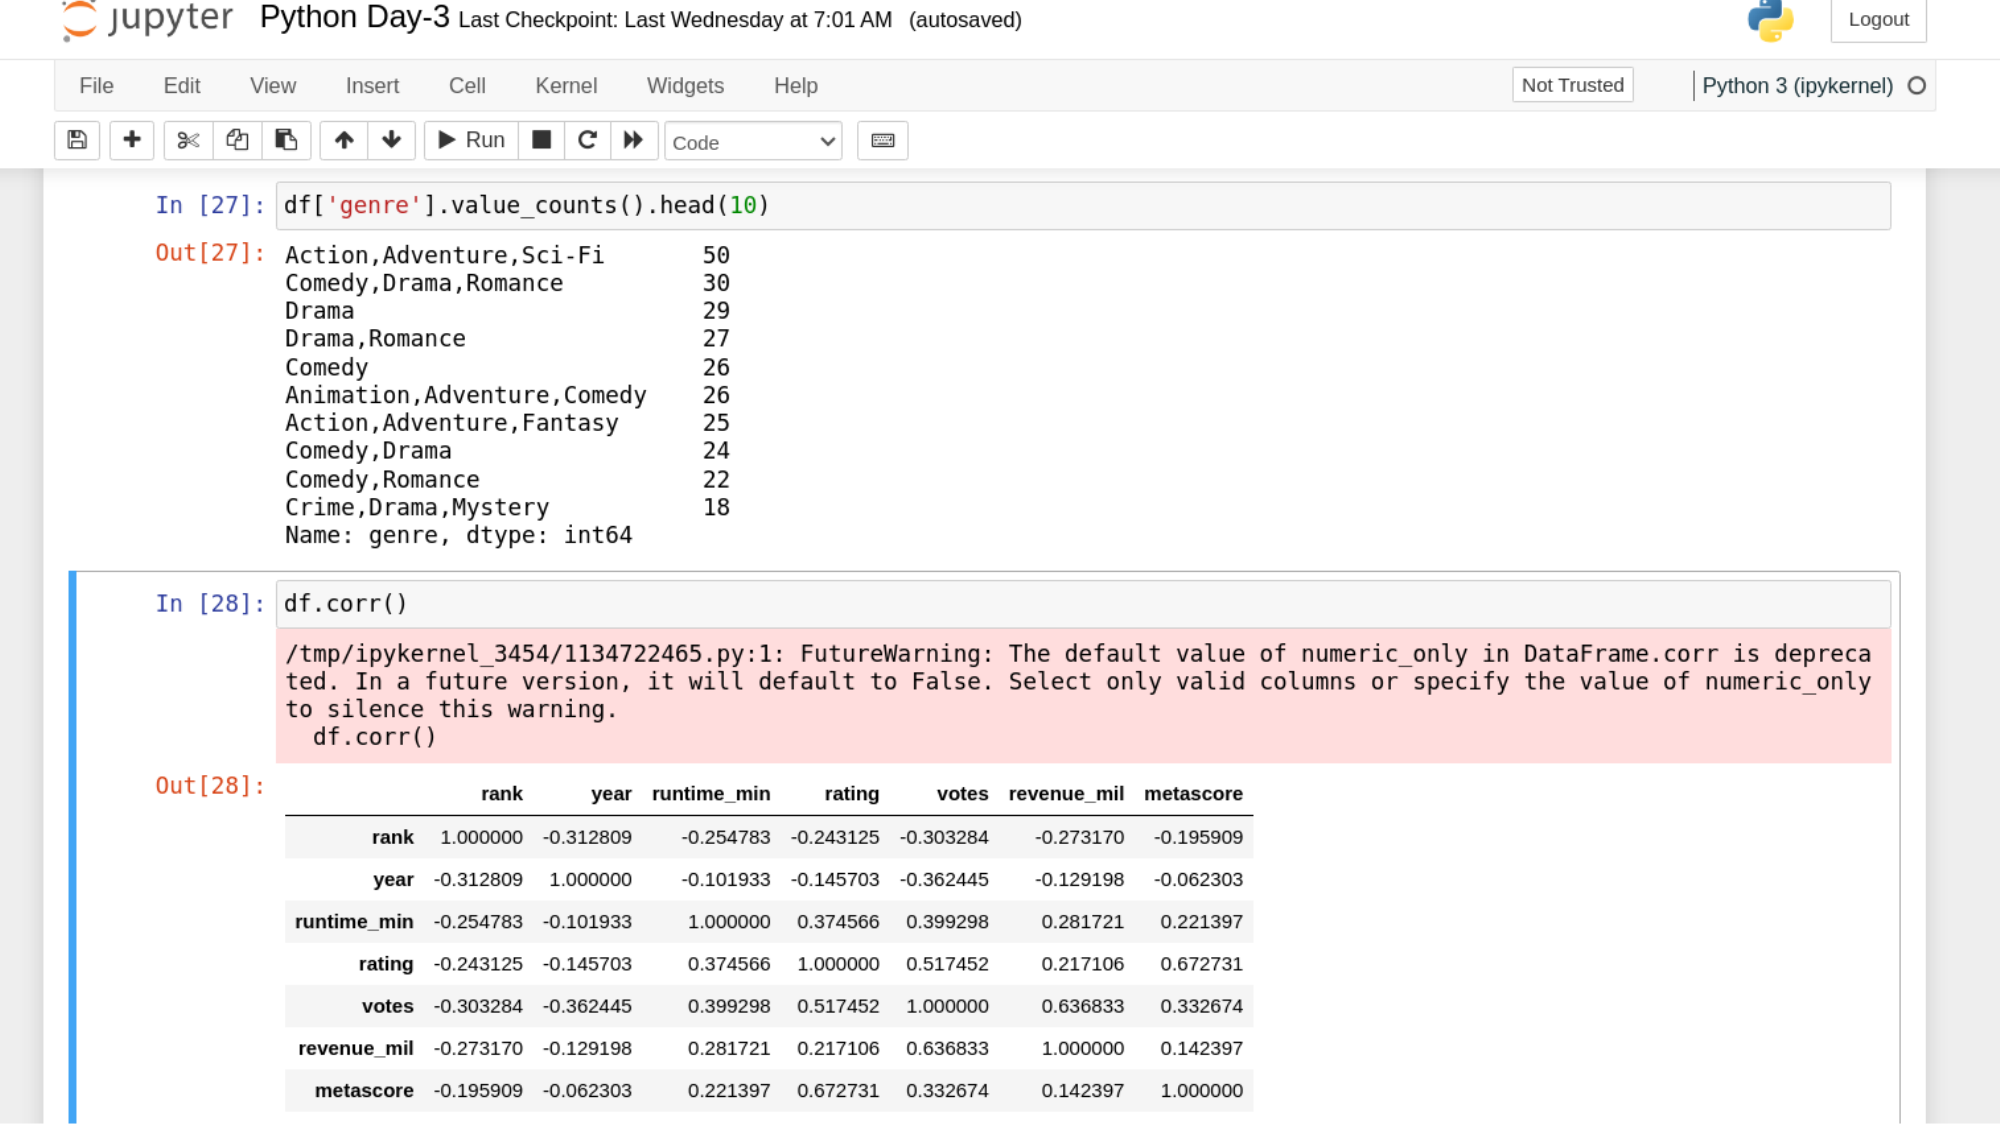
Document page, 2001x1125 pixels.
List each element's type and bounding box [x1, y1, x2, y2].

list [0, 0, 2000, 1125]
